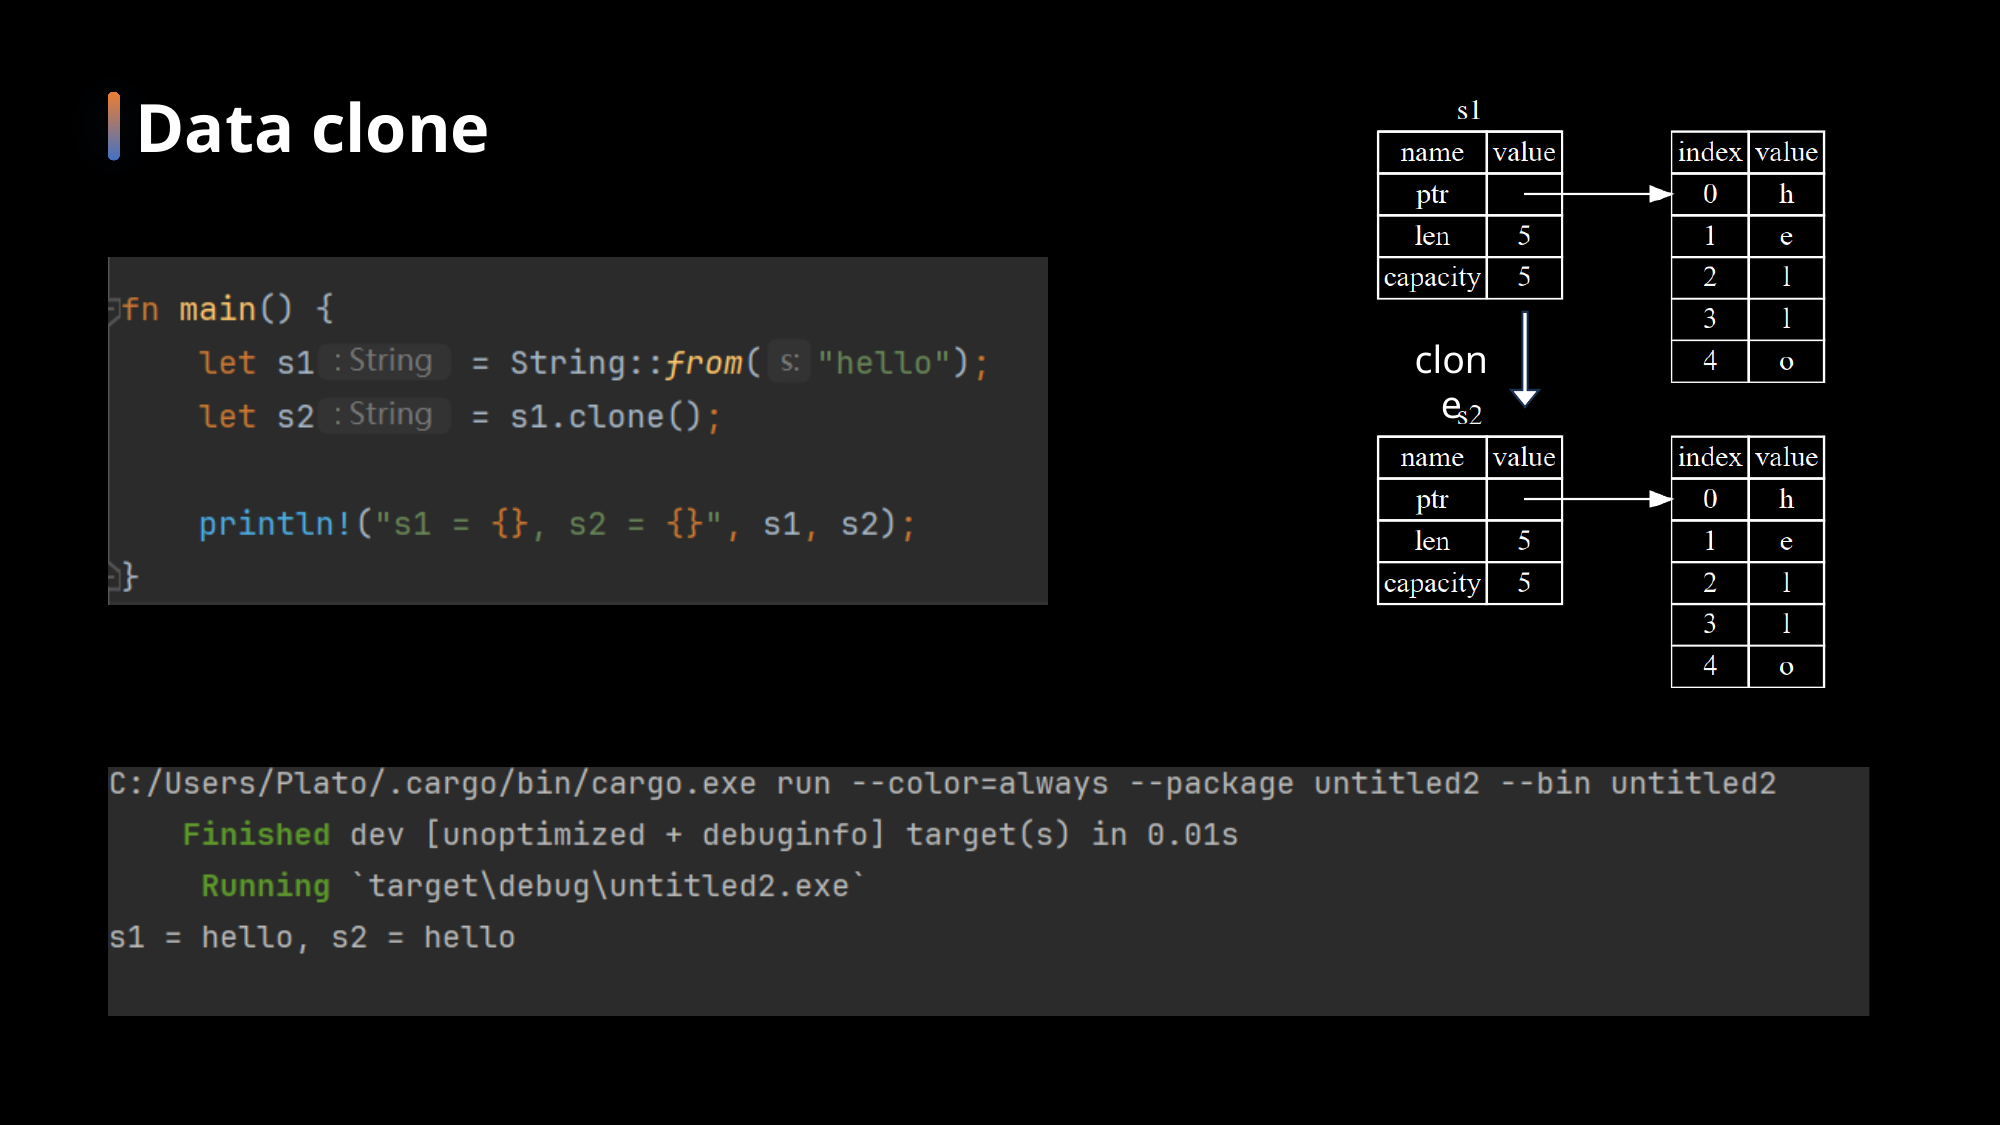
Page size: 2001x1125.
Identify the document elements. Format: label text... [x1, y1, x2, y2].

picture [108, 767, 1870, 1016]
text_box [107, 90, 121, 162]
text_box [1364, 85, 1836, 696]
picture [108, 257, 1048, 605]
text_box Data clone [135, 86, 1364, 167]
